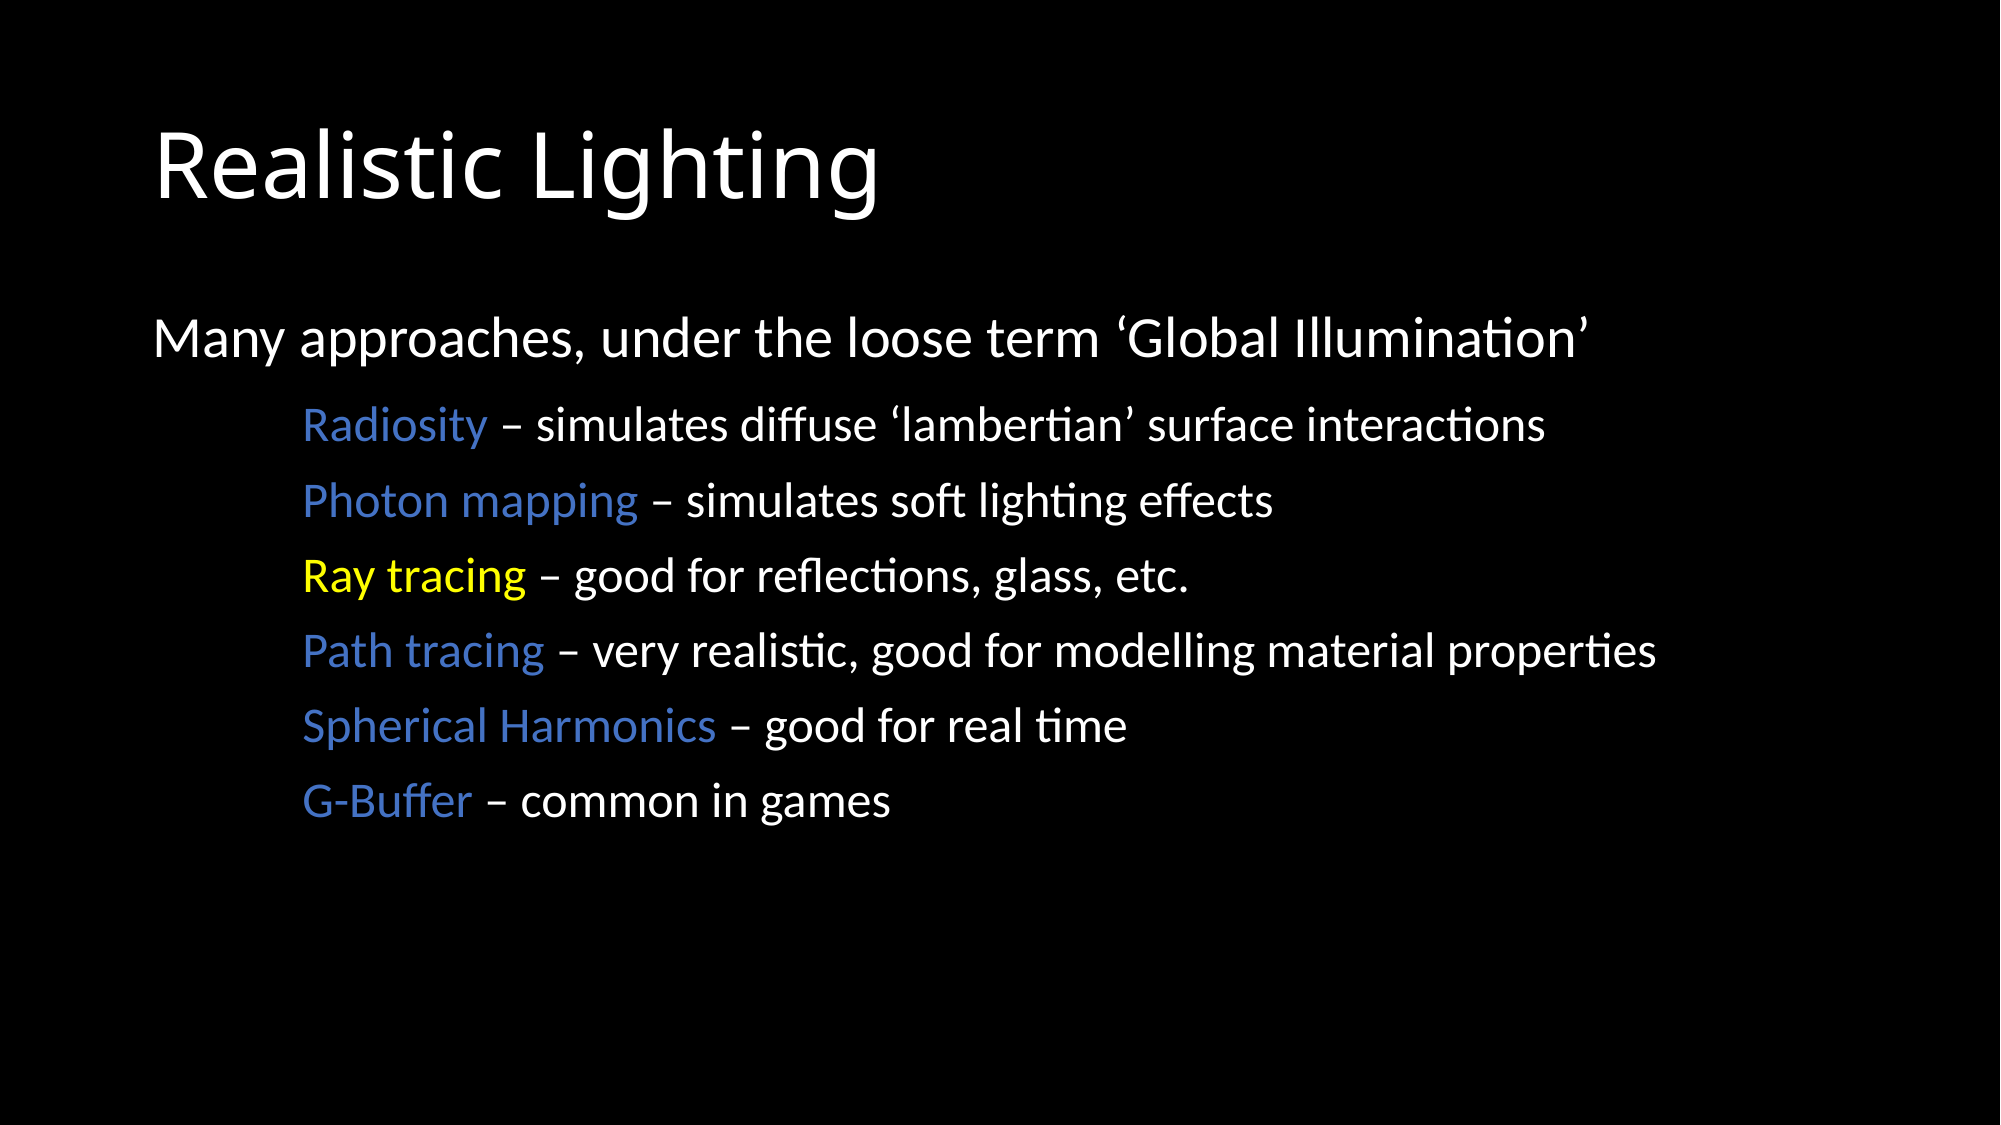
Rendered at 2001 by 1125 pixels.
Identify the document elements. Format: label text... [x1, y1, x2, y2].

list Many approaches, under the loose term ‘Global Illumination’ Radiosity – simulates diffuse ‘lambertian’ surface interactions Photon mapping – simulates soft lighting effects Ray tracing – good for reflections, glass, etc. Path tracing – very realistic, good for modelling material properties Spherical Harmonics – good for real time G-Buffer – common in games [137, 299, 1863, 1014]
title Realistic Lighting [137, 59, 1863, 278]
